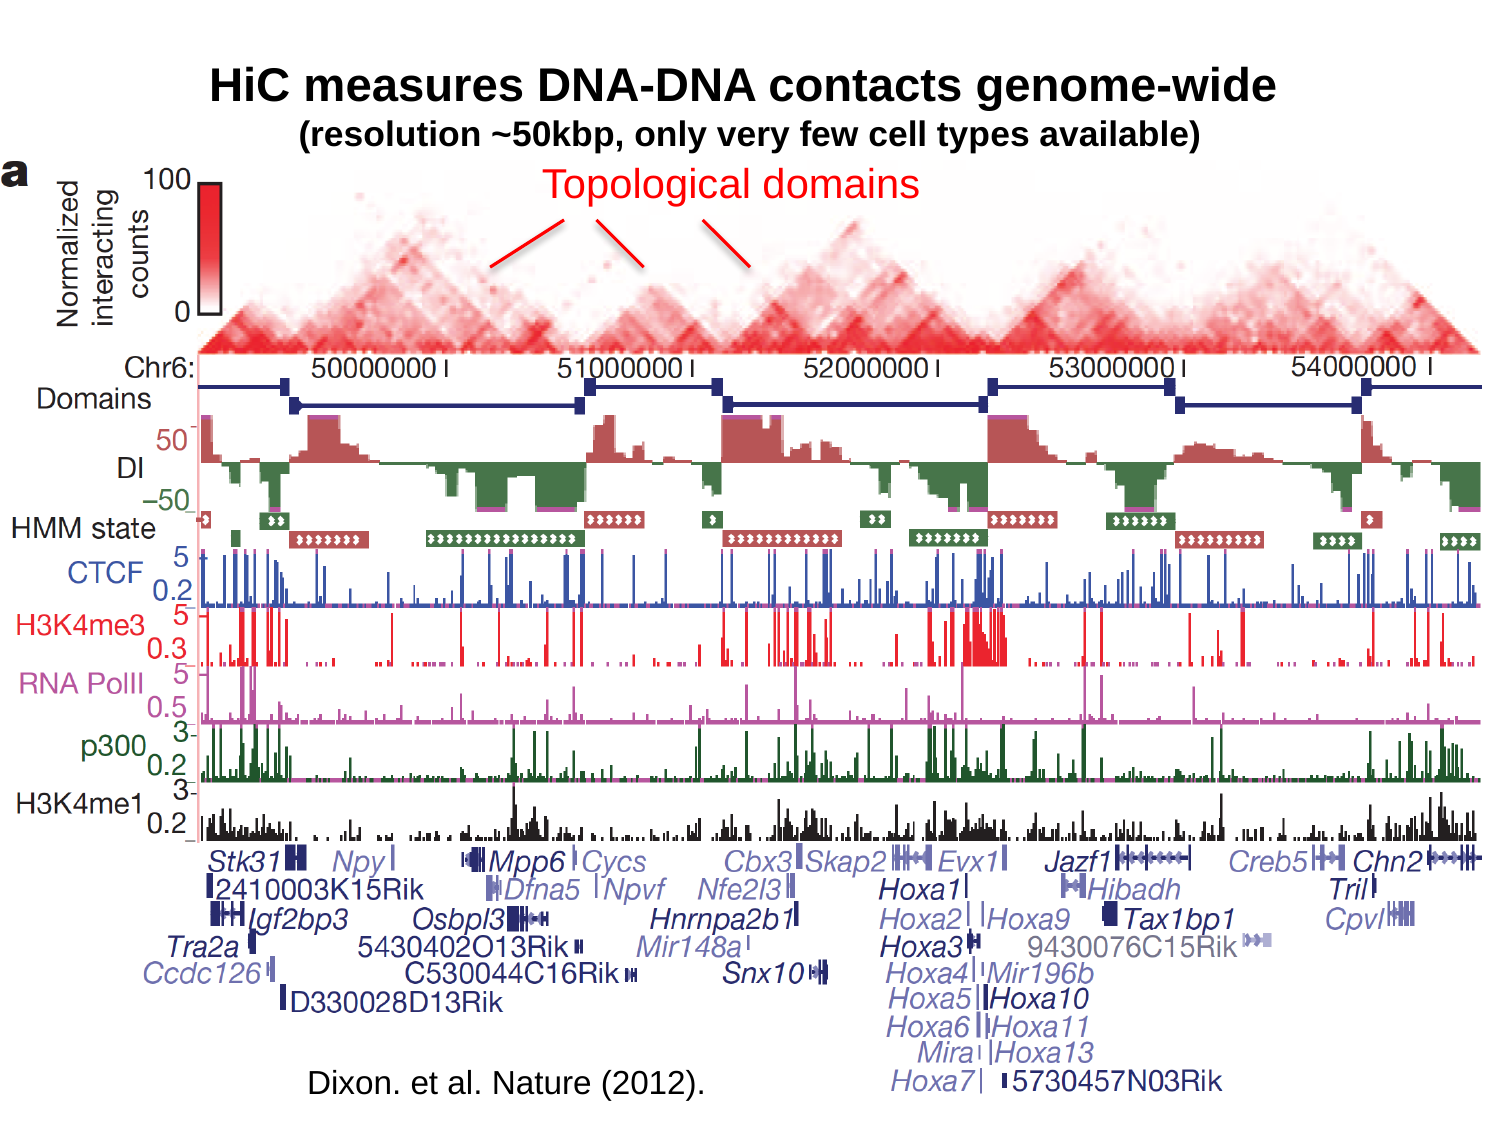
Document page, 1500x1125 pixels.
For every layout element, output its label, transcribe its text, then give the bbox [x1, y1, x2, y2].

title HiC measures DNA-DNA contacts genome-wide (resolution ~50kbp, only very few cell types available) [75, 46, 1425, 160]
text_box Topological domains [527, 149, 936, 160]
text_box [702, 219, 751, 268]
picture [0, 160, 1500, 1100]
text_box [489, 219, 565, 268]
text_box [596, 219, 644, 268]
